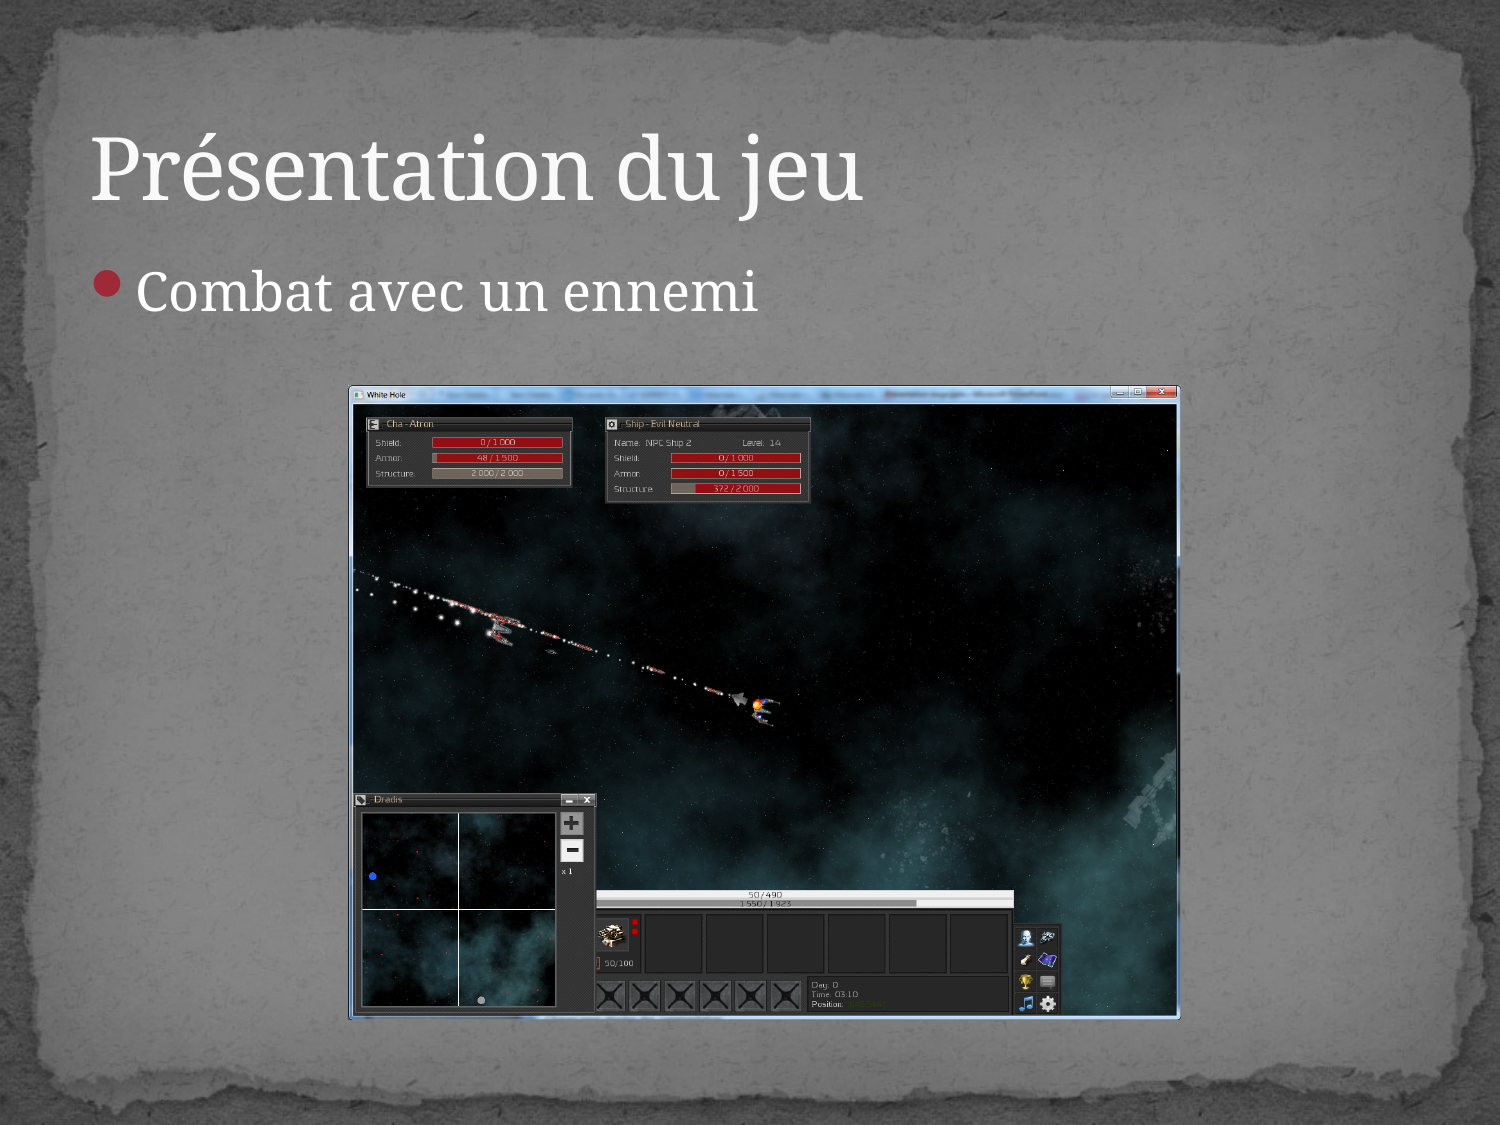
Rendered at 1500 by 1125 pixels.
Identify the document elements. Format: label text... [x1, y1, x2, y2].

list Combat avec un ennemi [75, 249, 1425, 1000]
title Présentation du jeu [74, 24, 1425, 225]
picture [348, 385, 1181, 1020]
